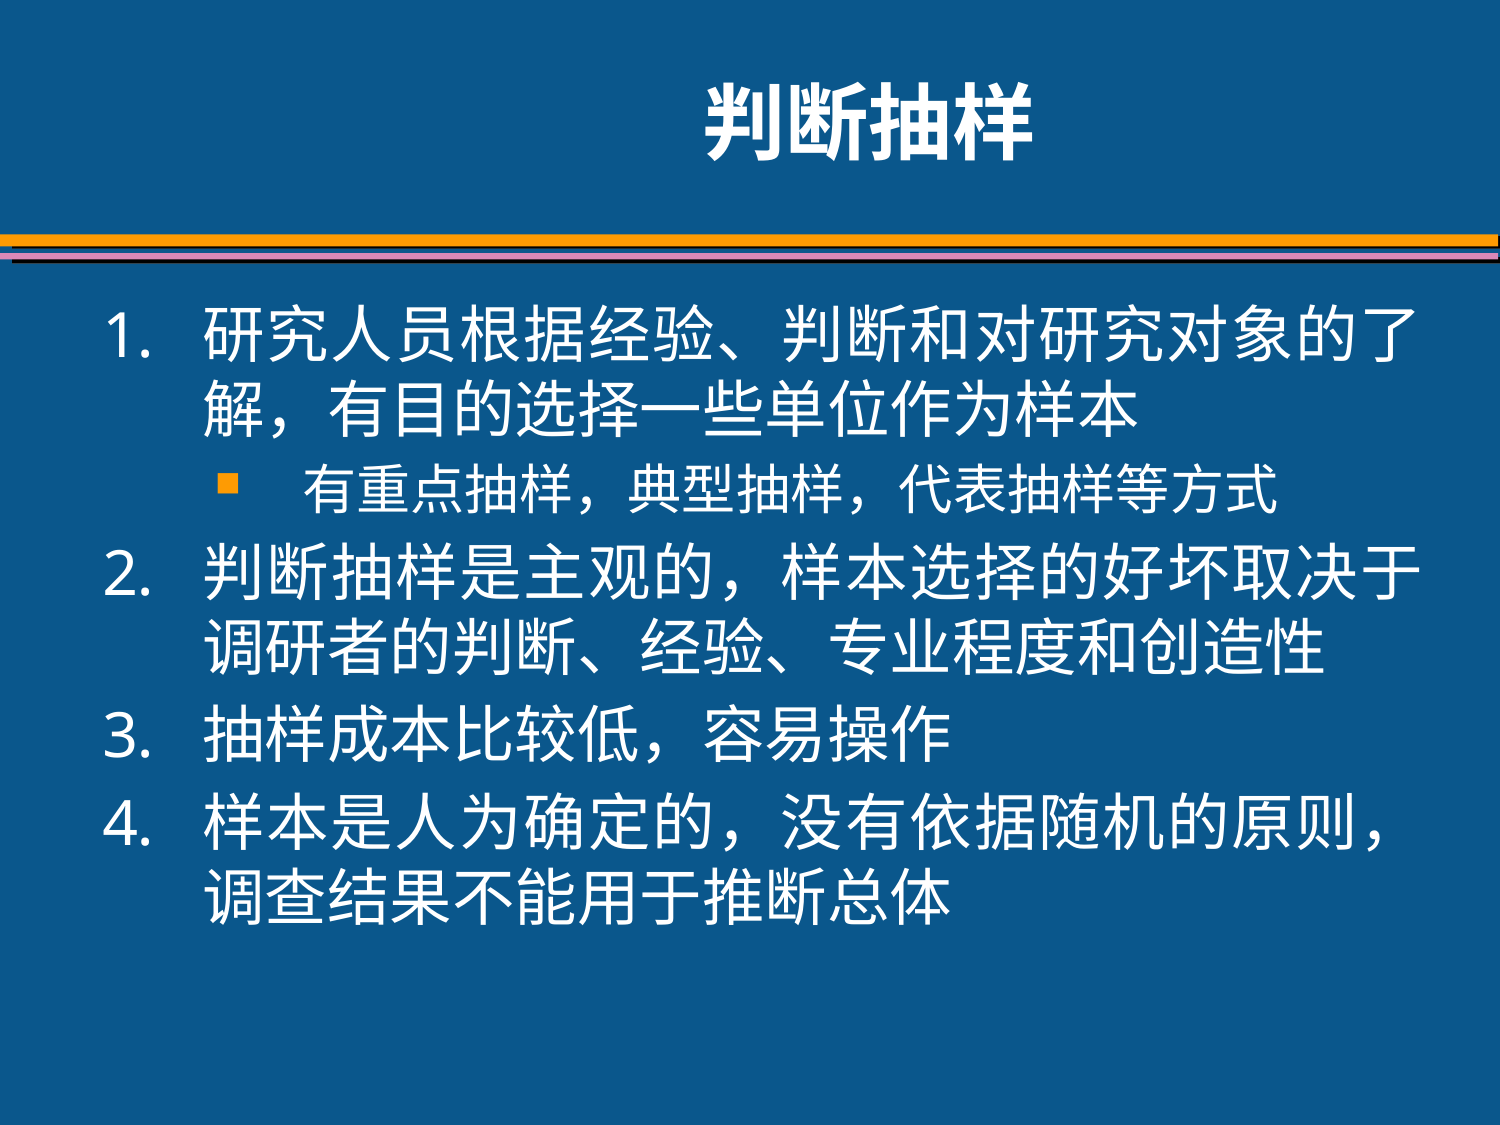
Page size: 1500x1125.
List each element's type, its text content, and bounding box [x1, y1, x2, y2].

list 研究人员根据经验、判断和对研究对象的了解，有目的选择一些单位作为样本 有重点抽样，典型抽样，代表抽样等方式 判断抽样是主观的，样本选择的好坏取决于调研者的判断、经验、专业程度和创造性 抽样成本比较低，容易操作 样本是人为确定的，没有依据随机的原则，调查结果不能用于推断总体 [87, 287, 1438, 1025]
title 判断抽样 [312, 37, 1425, 213]
